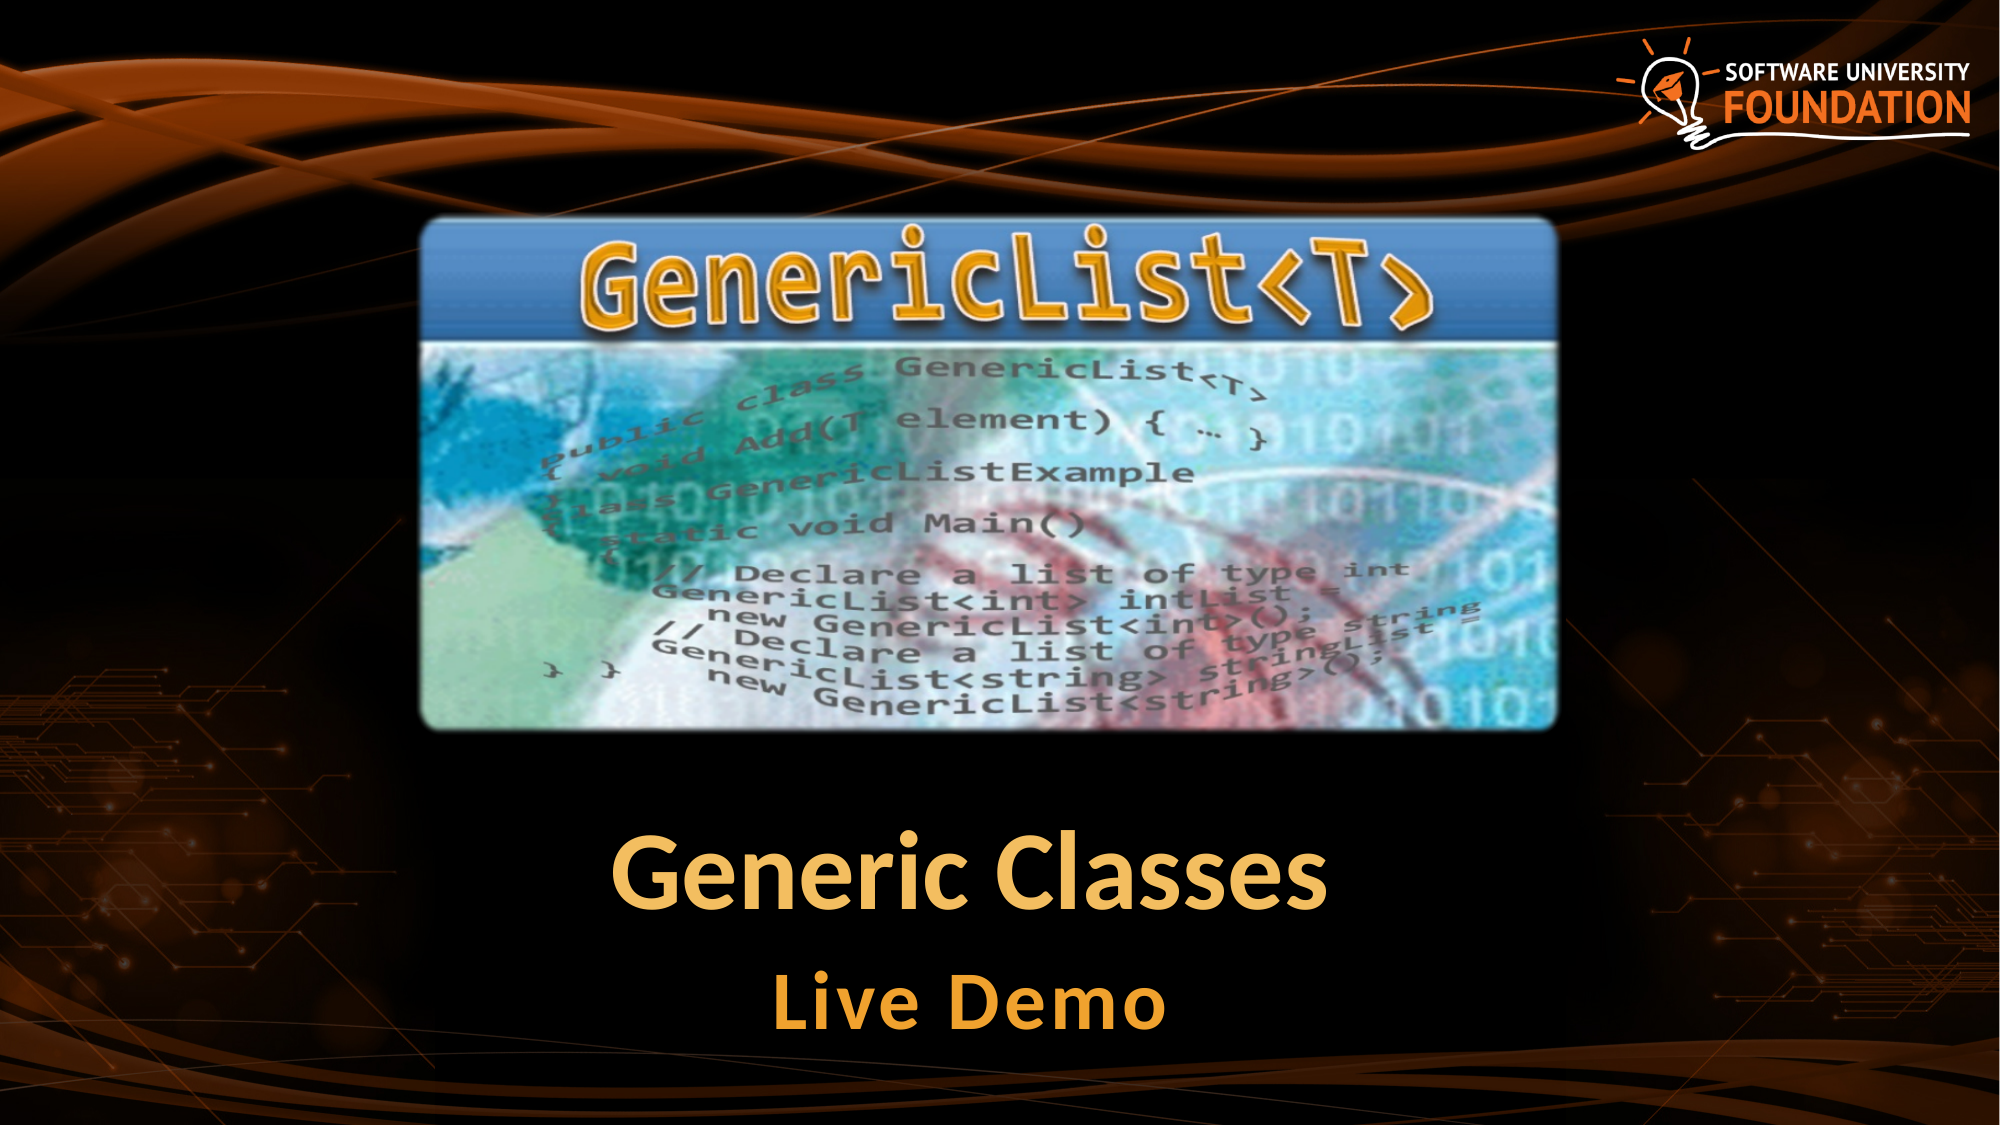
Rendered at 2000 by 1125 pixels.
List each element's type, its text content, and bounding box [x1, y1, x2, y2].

picture [0, 0, 2000, 1125]
list Live Demo [237, 934, 1704, 1049]
title Generic Classes [237, 803, 1704, 934]
